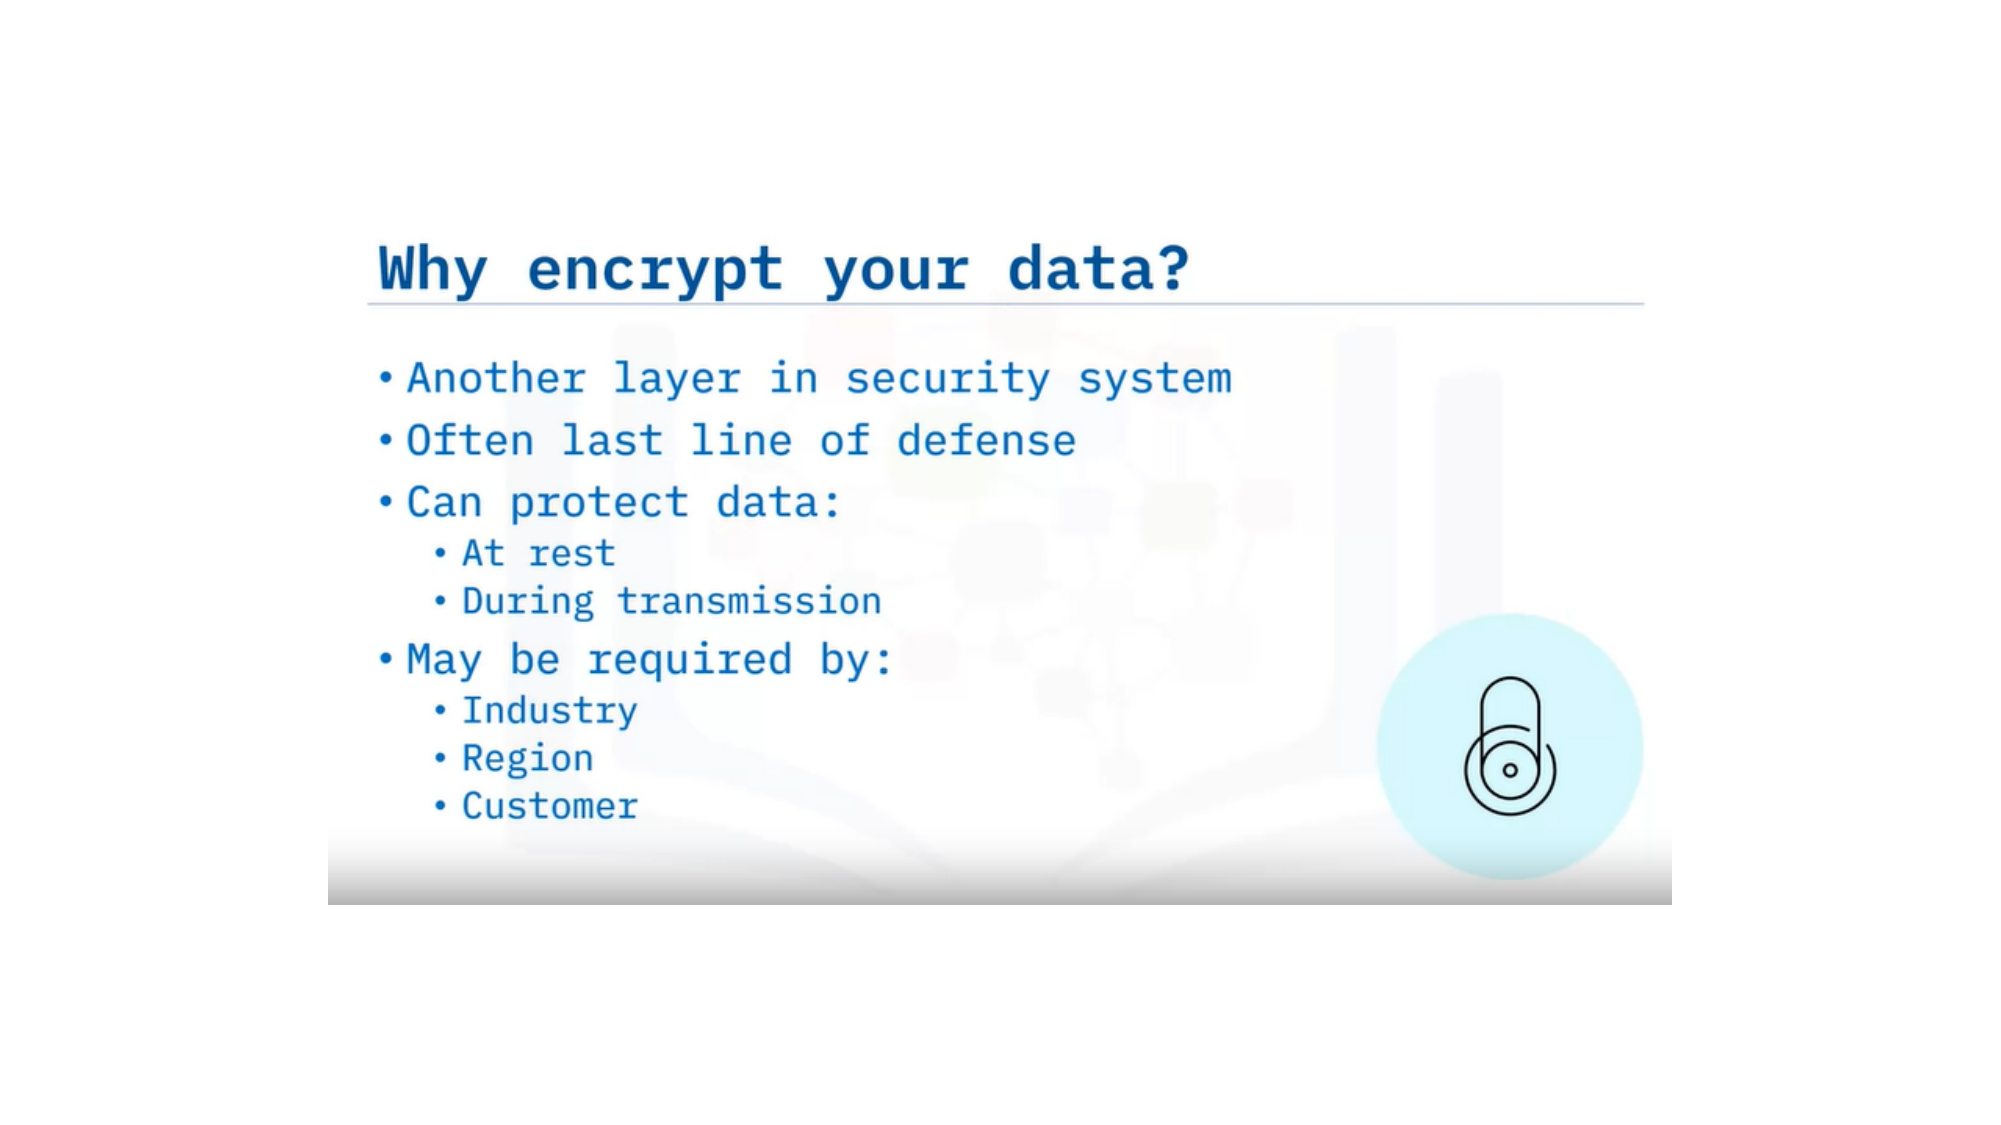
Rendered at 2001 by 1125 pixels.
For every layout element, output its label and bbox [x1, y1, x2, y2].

picture [328, 220, 1672, 905]
